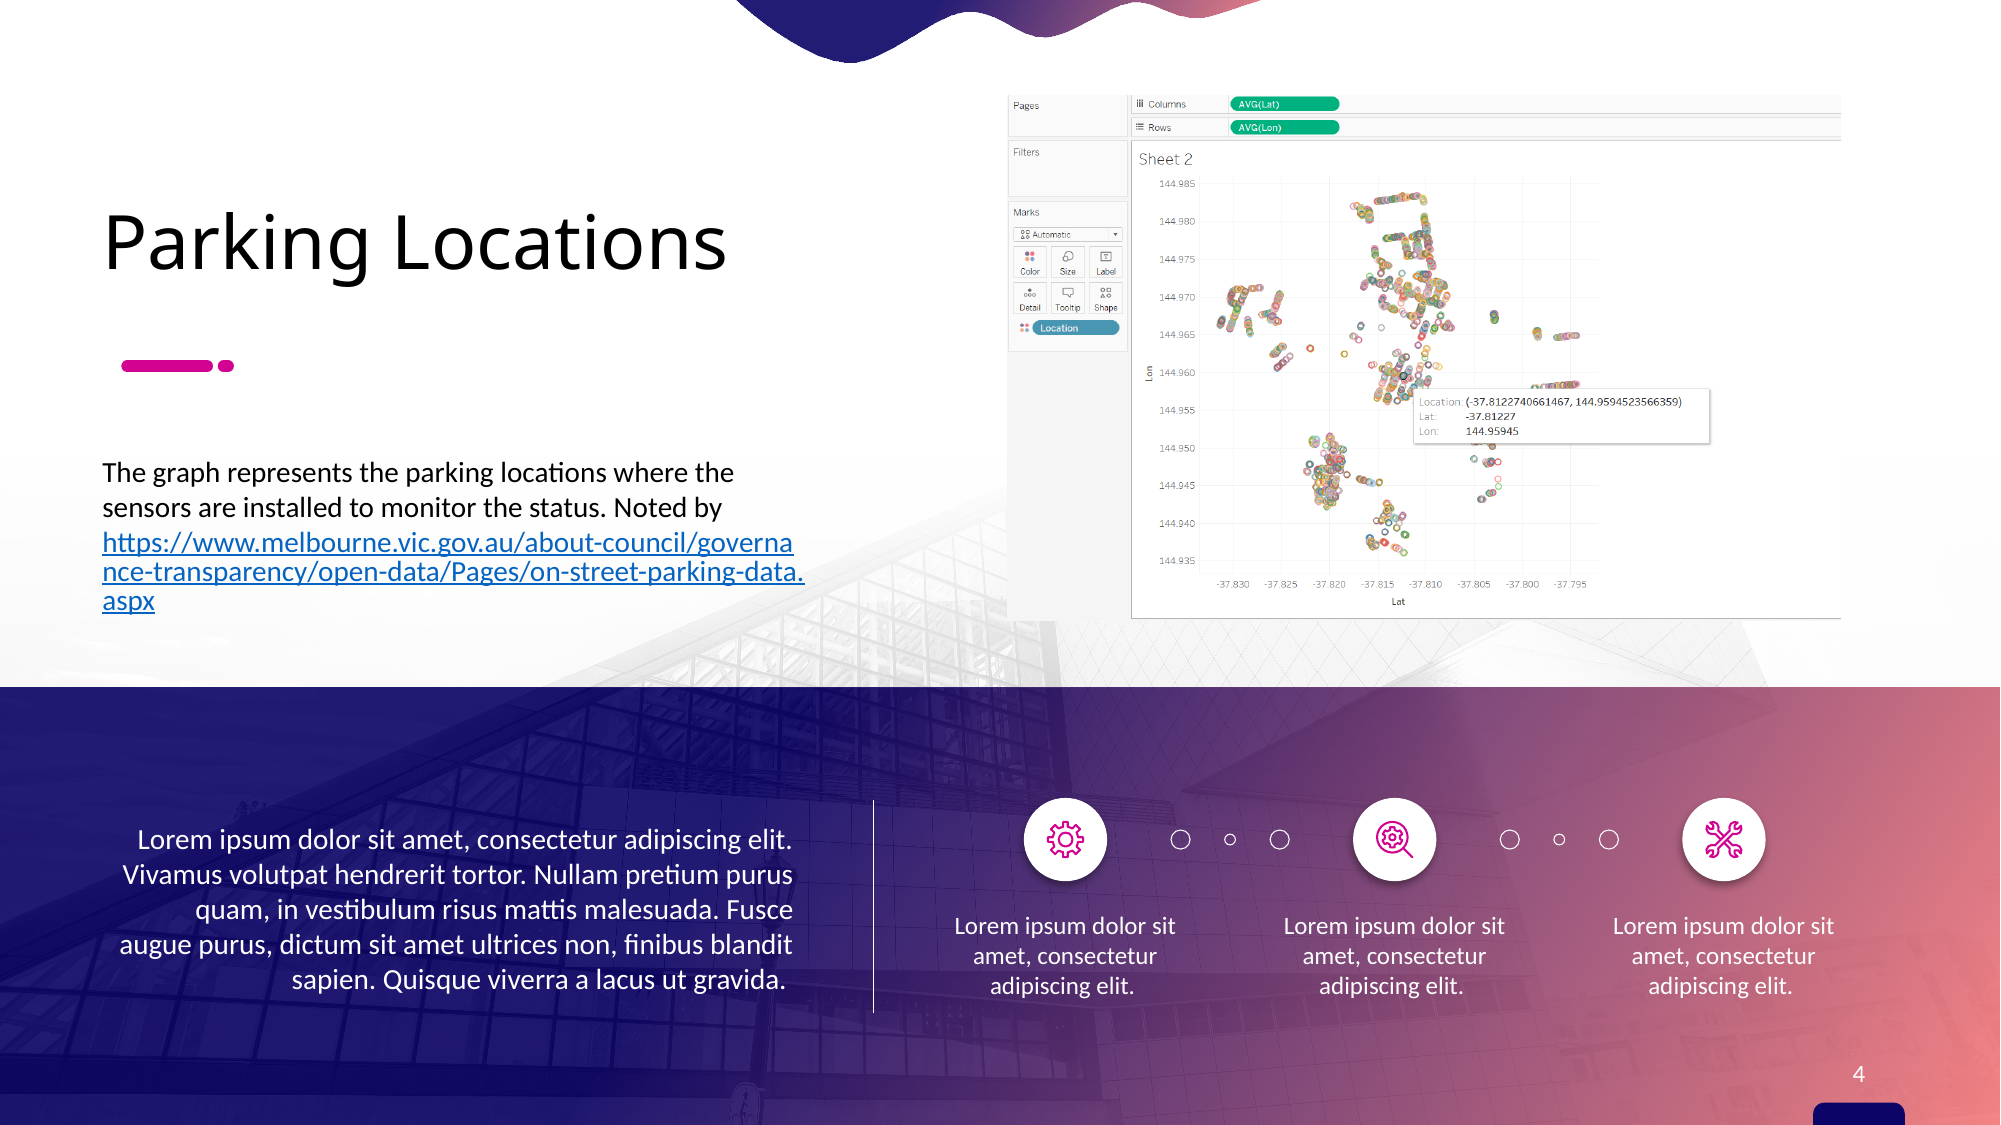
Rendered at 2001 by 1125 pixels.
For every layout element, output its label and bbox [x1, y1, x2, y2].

picture [0, 0, 2000, 1125]
text_box [1500, 829, 1619, 850]
text_box [1705, 821, 1742, 858]
text_box [1377, 821, 1413, 858]
text_box [1047, 821, 1084, 858]
text_box [1170, 829, 1290, 850]
